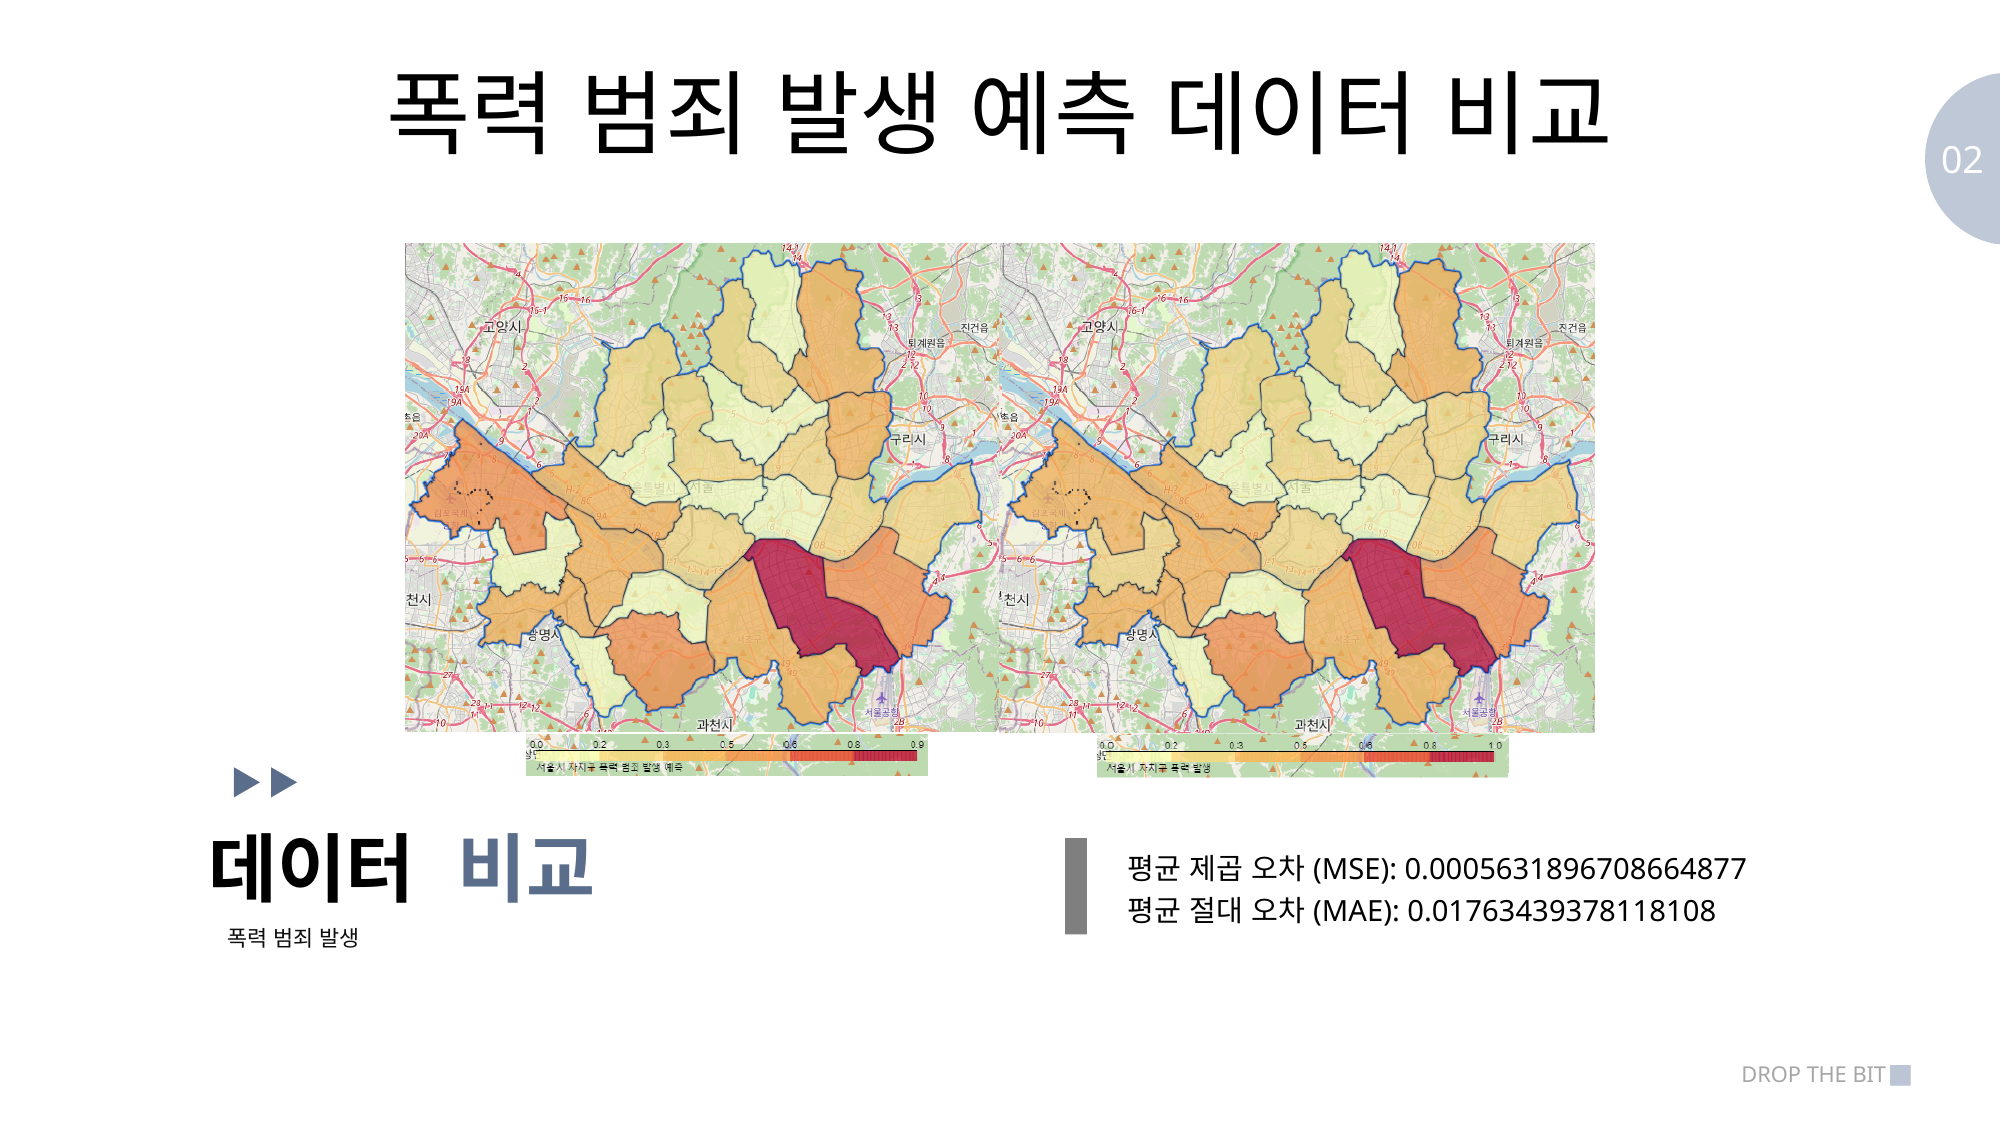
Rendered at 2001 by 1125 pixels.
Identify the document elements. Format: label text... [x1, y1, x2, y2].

text_box [1890, 1065, 1911, 1086]
picture [405, 243, 1595, 778]
text_box 데이터 비교 [193, 814, 610, 919]
text_box 평균 제곱 오차(MSE): 0.0005631896708664877 평균 절대 오차(MAE): 0.01763439378118108 [1112, 836, 1769, 935]
text_box [1064, 837, 1088, 936]
text_box 폭력 범죄 발생 [213, 904, 869, 959]
text_box DROP THE BIT [1726, 1053, 1901, 1095]
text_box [233, 767, 298, 798]
text_box 02 [1925, 73, 2000, 245]
